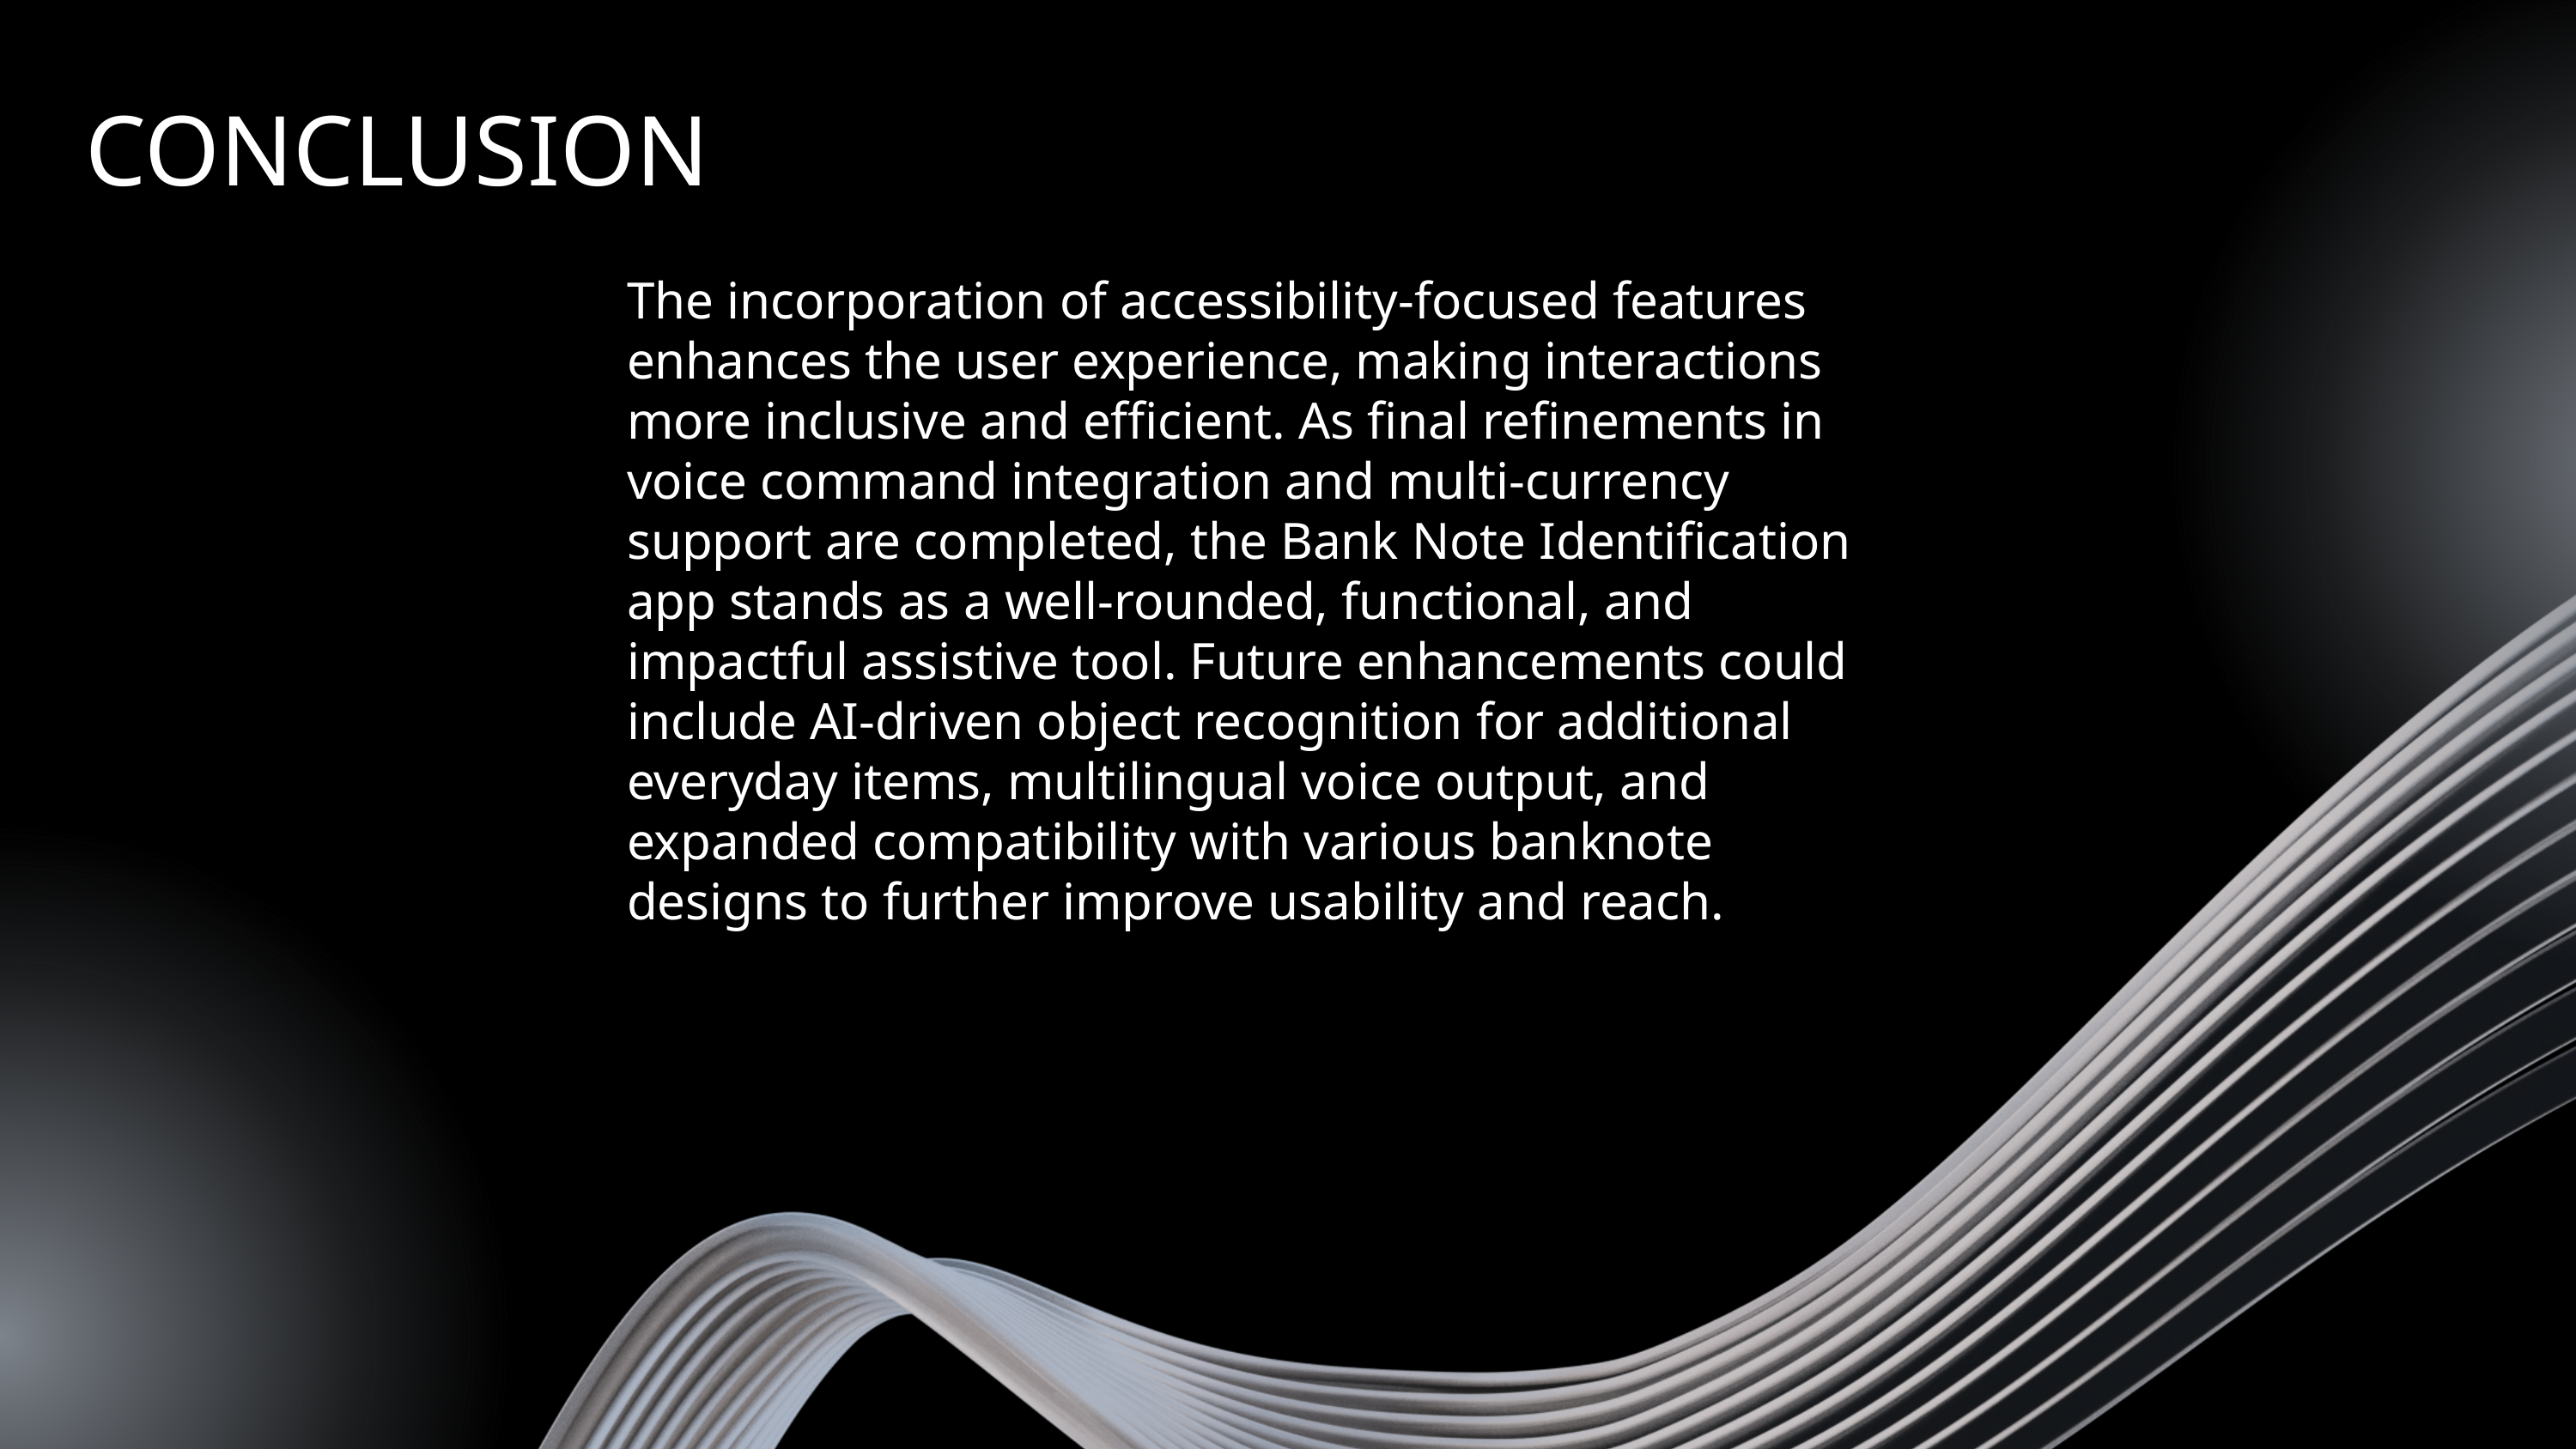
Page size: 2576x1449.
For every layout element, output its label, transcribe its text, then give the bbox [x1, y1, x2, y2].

text_box The incorporation of accessibility-focused features enhances the user experience, making interactions more inclusive and efficient. As final refinements in voice command integration and multi-currency support are completed, the Bank Note Identification app stands as a well-rounded, functional, and impactful assistive tool. Future enhancements could include AI-driven object recognition for additional everyday items, multilingual voice output, and expanded compatibility with various banknote designs to further improve usability and reach. [627, 269, 1855, 991]
text_box CONCLUSION [85, 58, 1152, 205]
text_box [537, 586, 2576, 1449]
text_box [0, 822, 515, 1449]
text_box [2166, 0, 2576, 978]
